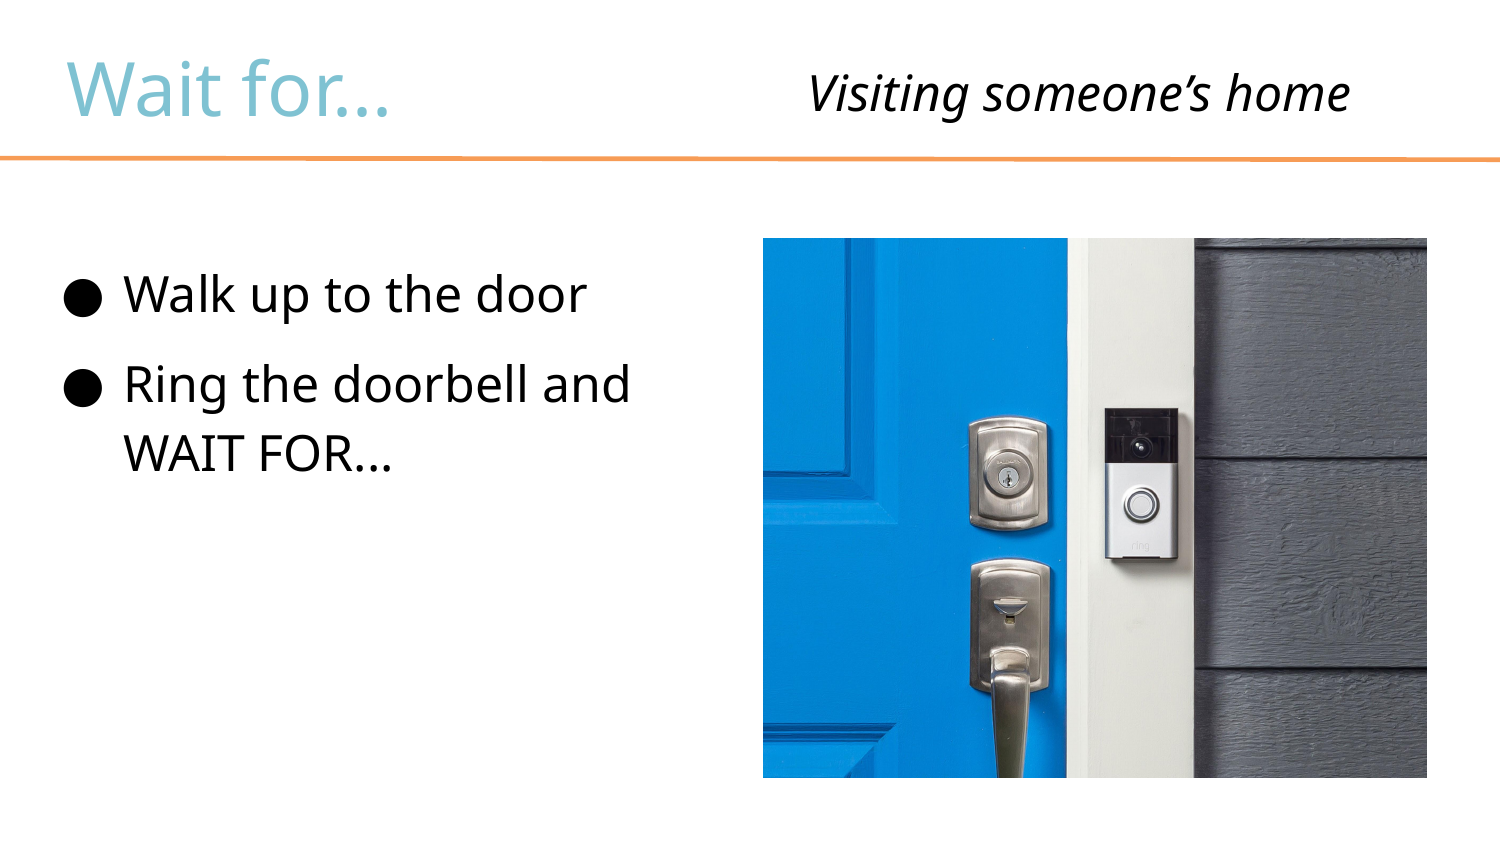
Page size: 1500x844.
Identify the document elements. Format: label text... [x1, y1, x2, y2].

picture [762, 749, 769, 756]
text_box Visiting someone’s home [705, 39, 1455, 143]
picture [762, 238, 1427, 778]
title Wait for... [51, 26, 1449, 121]
text_box Walk up to the door Ring the doorbell and WAIT FOR... [33, 238, 656, 778]
